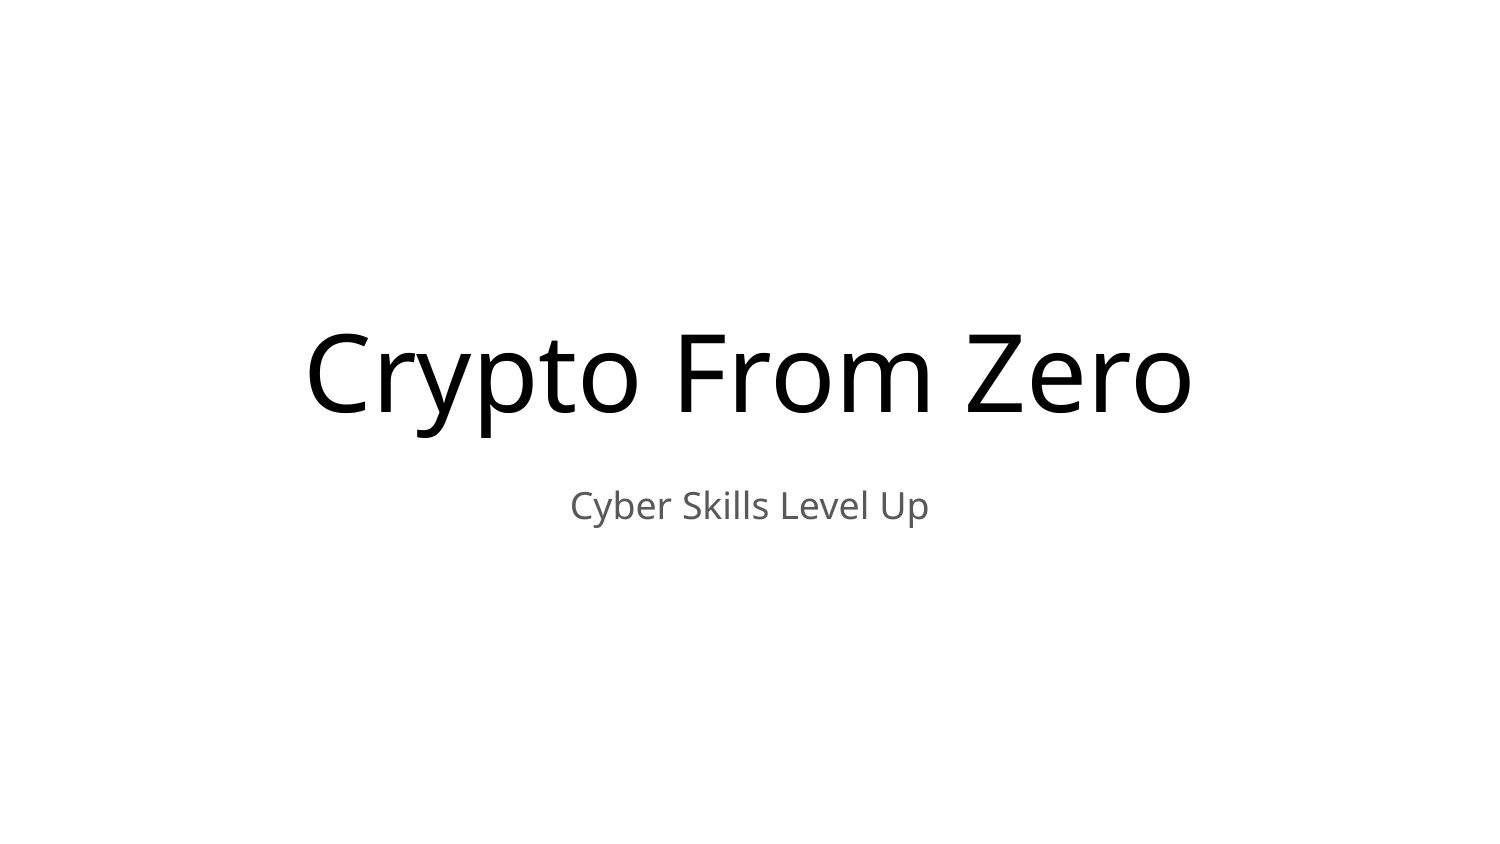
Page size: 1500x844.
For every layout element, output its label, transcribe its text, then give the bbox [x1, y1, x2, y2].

subtitle Cyber Skills Level Up [51, 464, 1449, 595]
title Crypto From Zero [51, 122, 1449, 459]
